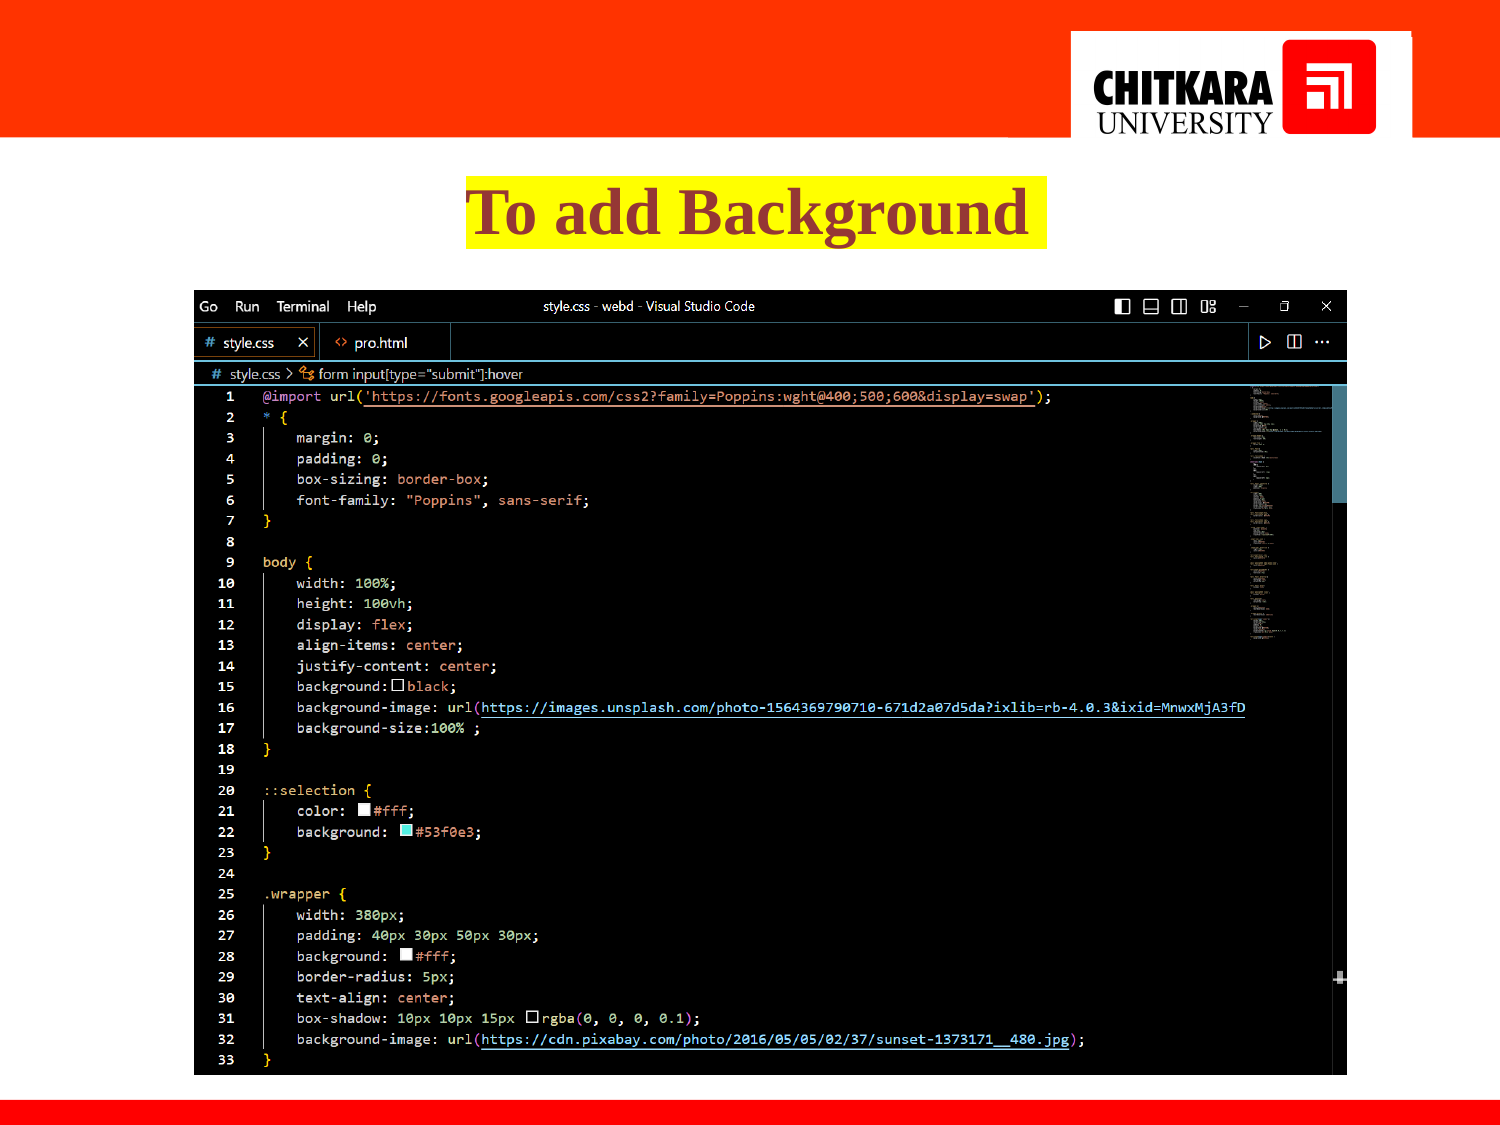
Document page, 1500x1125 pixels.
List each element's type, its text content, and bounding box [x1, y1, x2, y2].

subtitle To add Background [87, 160, 1426, 1001]
picture [194, 290, 1347, 1075]
picture [1074, 37, 1391, 138]
